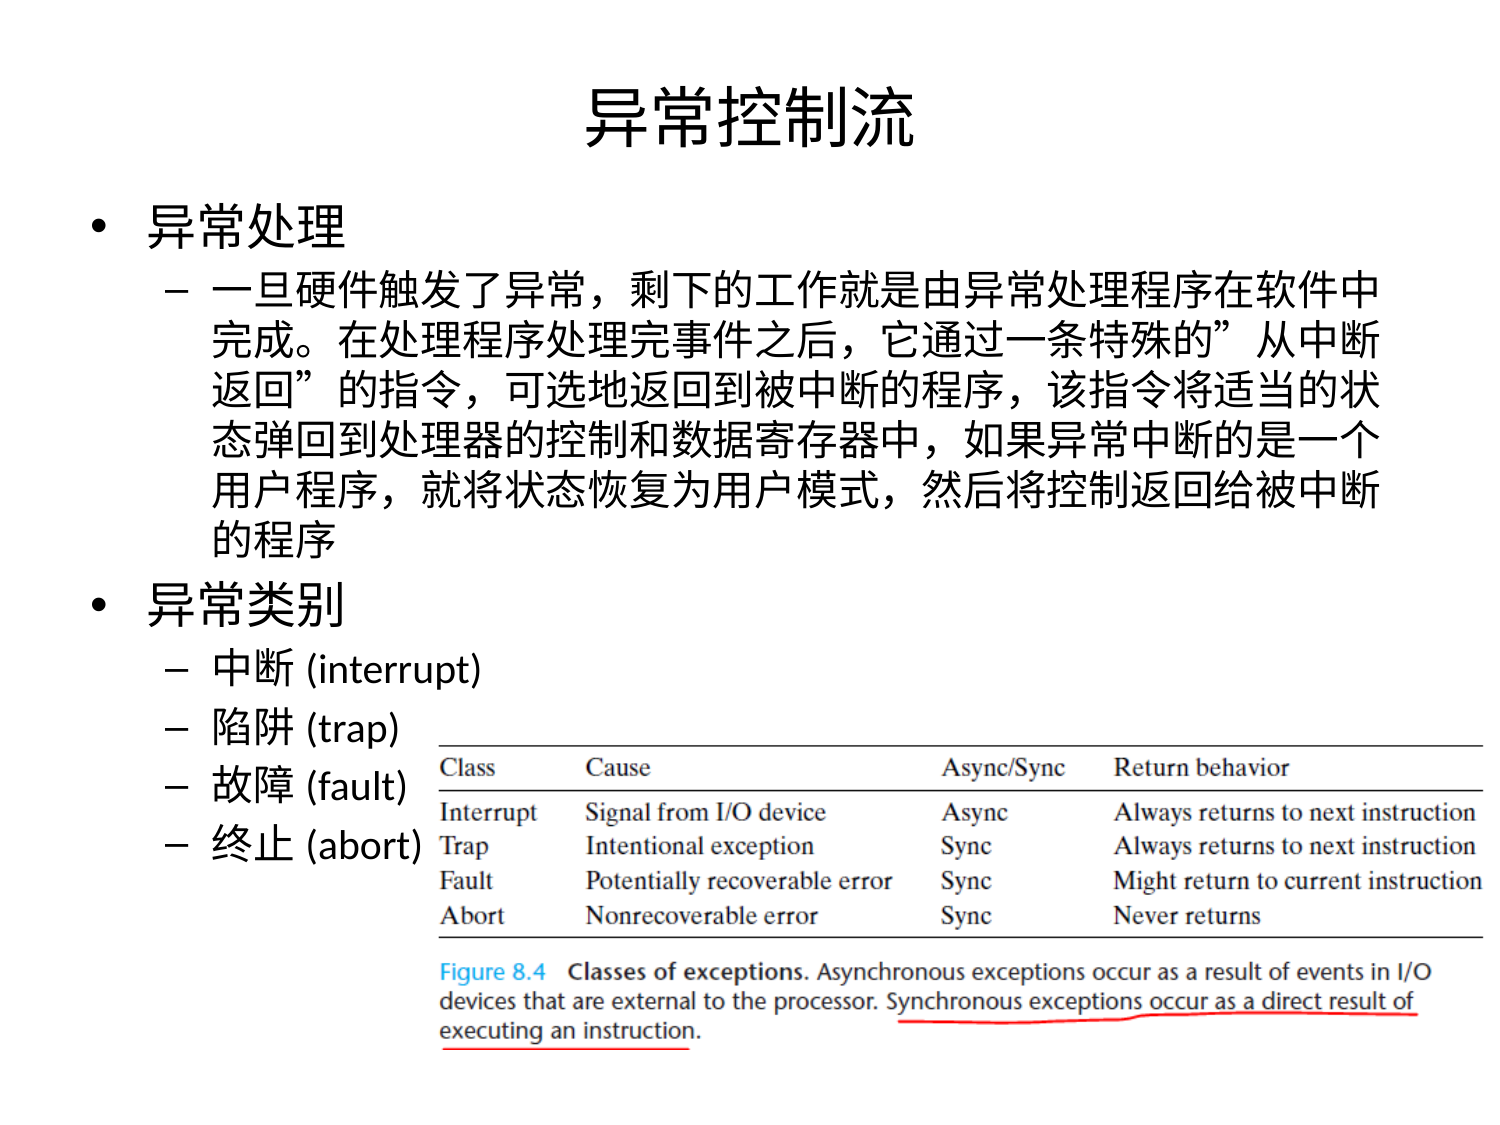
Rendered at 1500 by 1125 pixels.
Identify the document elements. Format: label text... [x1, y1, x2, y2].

picture [432, 737, 1500, 1051]
list 异常处理 一旦硬件触发了异常，剩下的工作就是由异常处理程序在软件中完成。在处理程序处理完事件之后，它通过一条特殊的”从中断返回”的指令，可选地返回到被中断的程序，该指令将适当的状态弹回到处理器的控制和数据寄存器中，如果异常中断的是一个用户程序，就将状态恢复为用户模式，然后将控制返回给被中断的程序 异常类别 中断(interrupt) 陷阱(trap) 故障(fault) 终止(abort) [75, 187, 1425, 1100]
title 异常控制流 [75, 45, 1425, 187]
